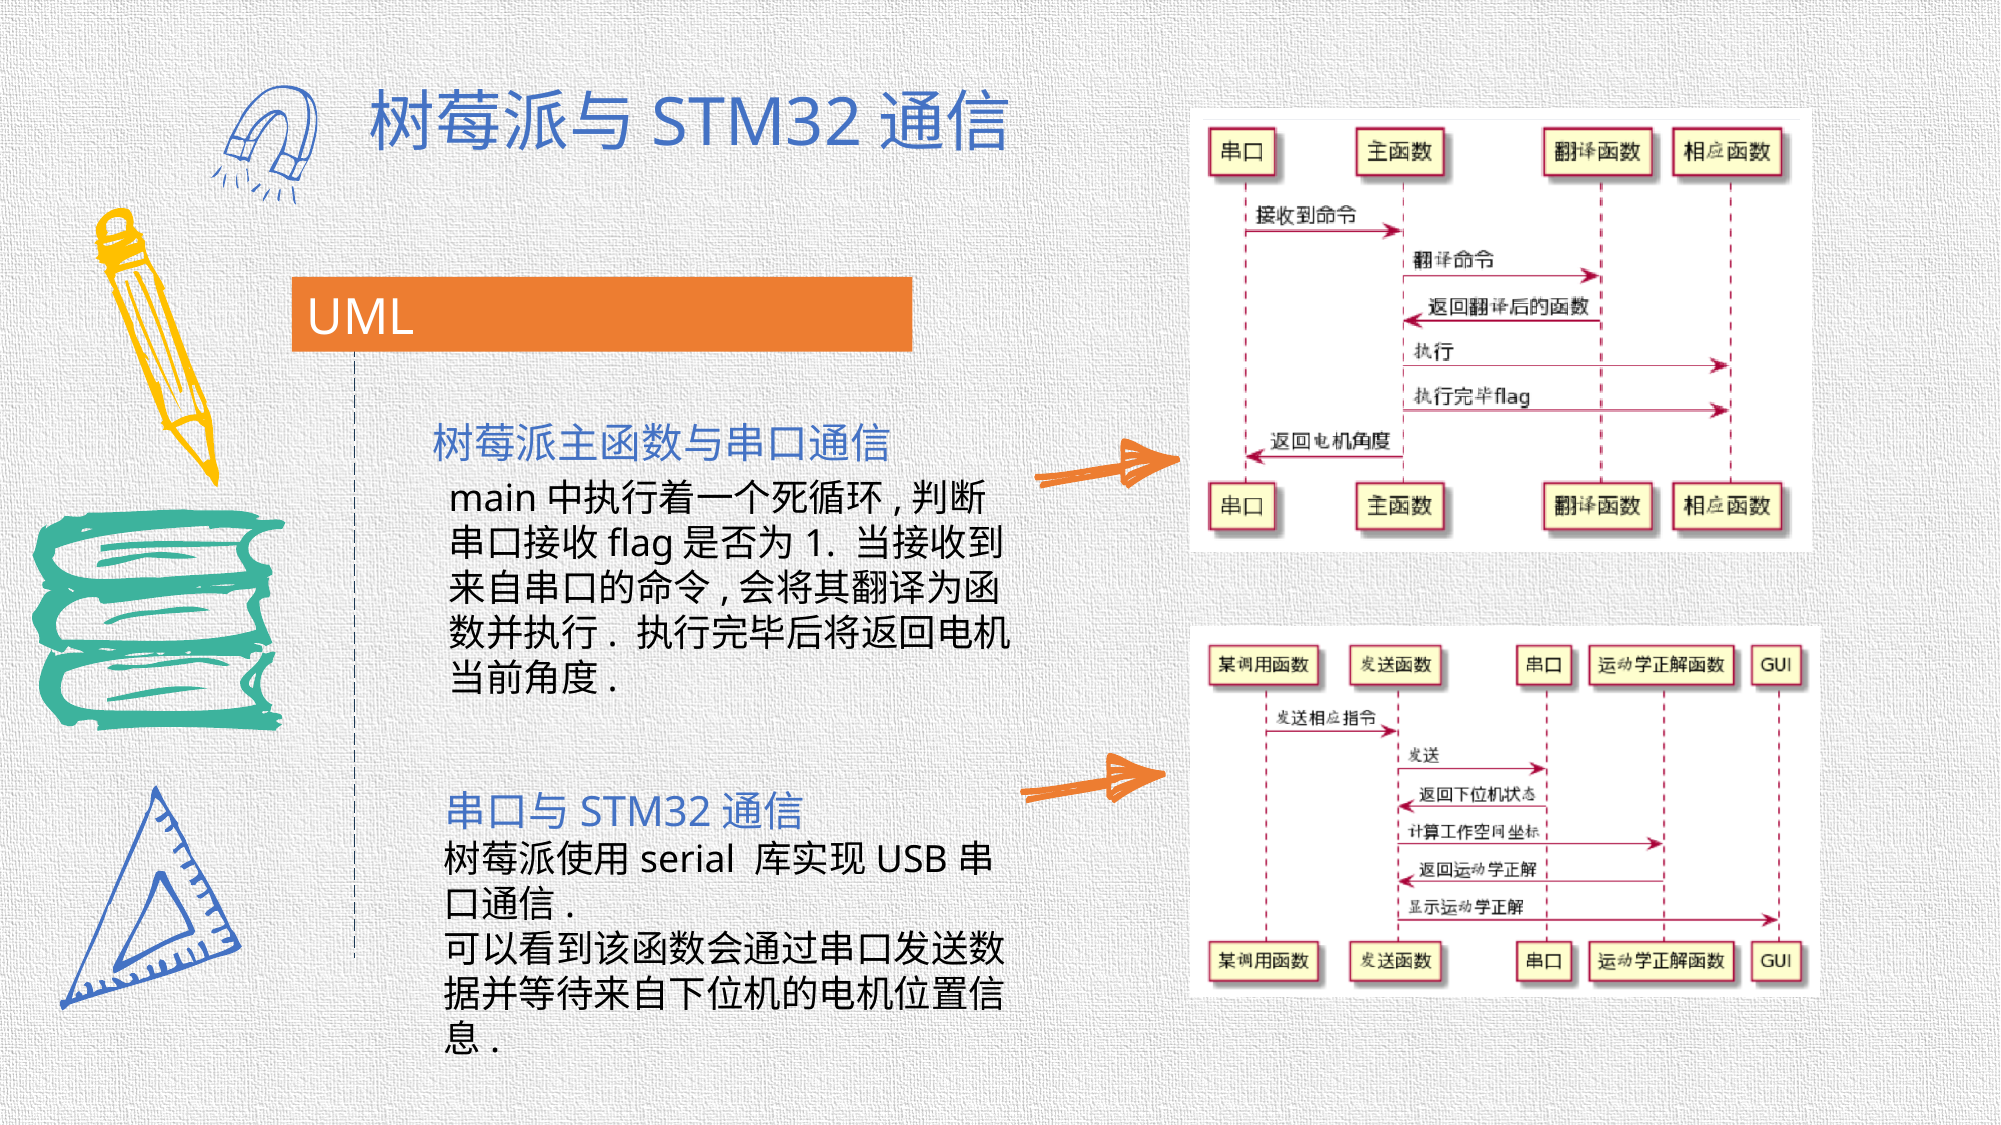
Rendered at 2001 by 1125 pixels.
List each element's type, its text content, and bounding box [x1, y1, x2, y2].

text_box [29, 506, 286, 731]
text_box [417, 409, 1029, 755]
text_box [429, 777, 1025, 1071]
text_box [211, 81, 318, 205]
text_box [118, 197, 195, 498]
text_box [1025, 753, 1166, 804]
text_box UML [355, 276, 913, 352]
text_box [40, 814, 274, 991]
text_box UML [291, 276, 354, 352]
picture [0, 0, 2001, 1125]
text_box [354, 71, 1188, 215]
text_box [1034, 438, 1180, 489]
